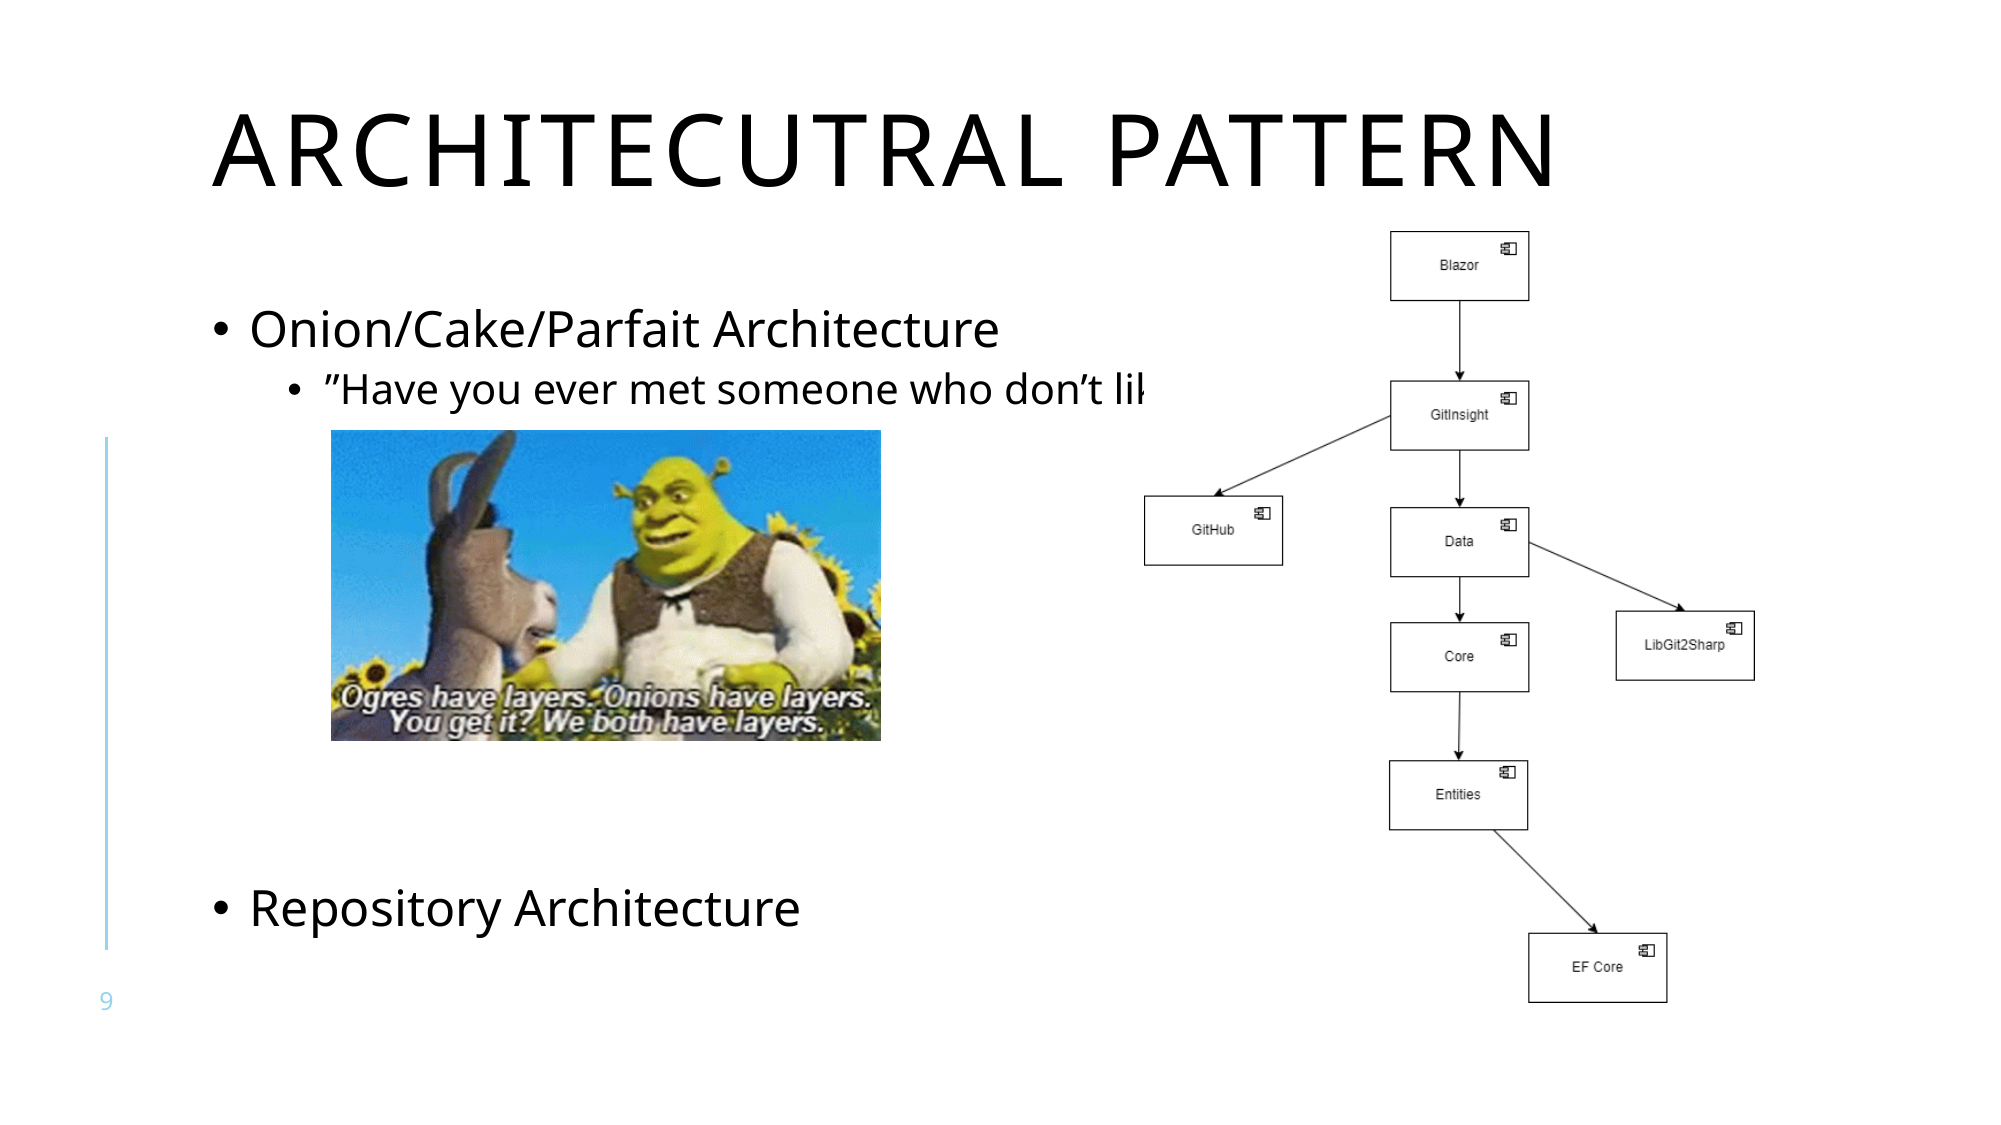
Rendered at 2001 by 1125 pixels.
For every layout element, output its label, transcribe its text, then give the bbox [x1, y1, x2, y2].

picture [331, 430, 882, 741]
slide_number 9 [68, 987, 144, 1018]
list Onion/Cake/Parfait Architecture ”Have you ever met someone who don’t like parfait” Repository Architecture [212, 304, 1824, 1019]
title Architecutral pattern [212, 99, 1863, 250]
picture [1144, 231, 1755, 1003]
